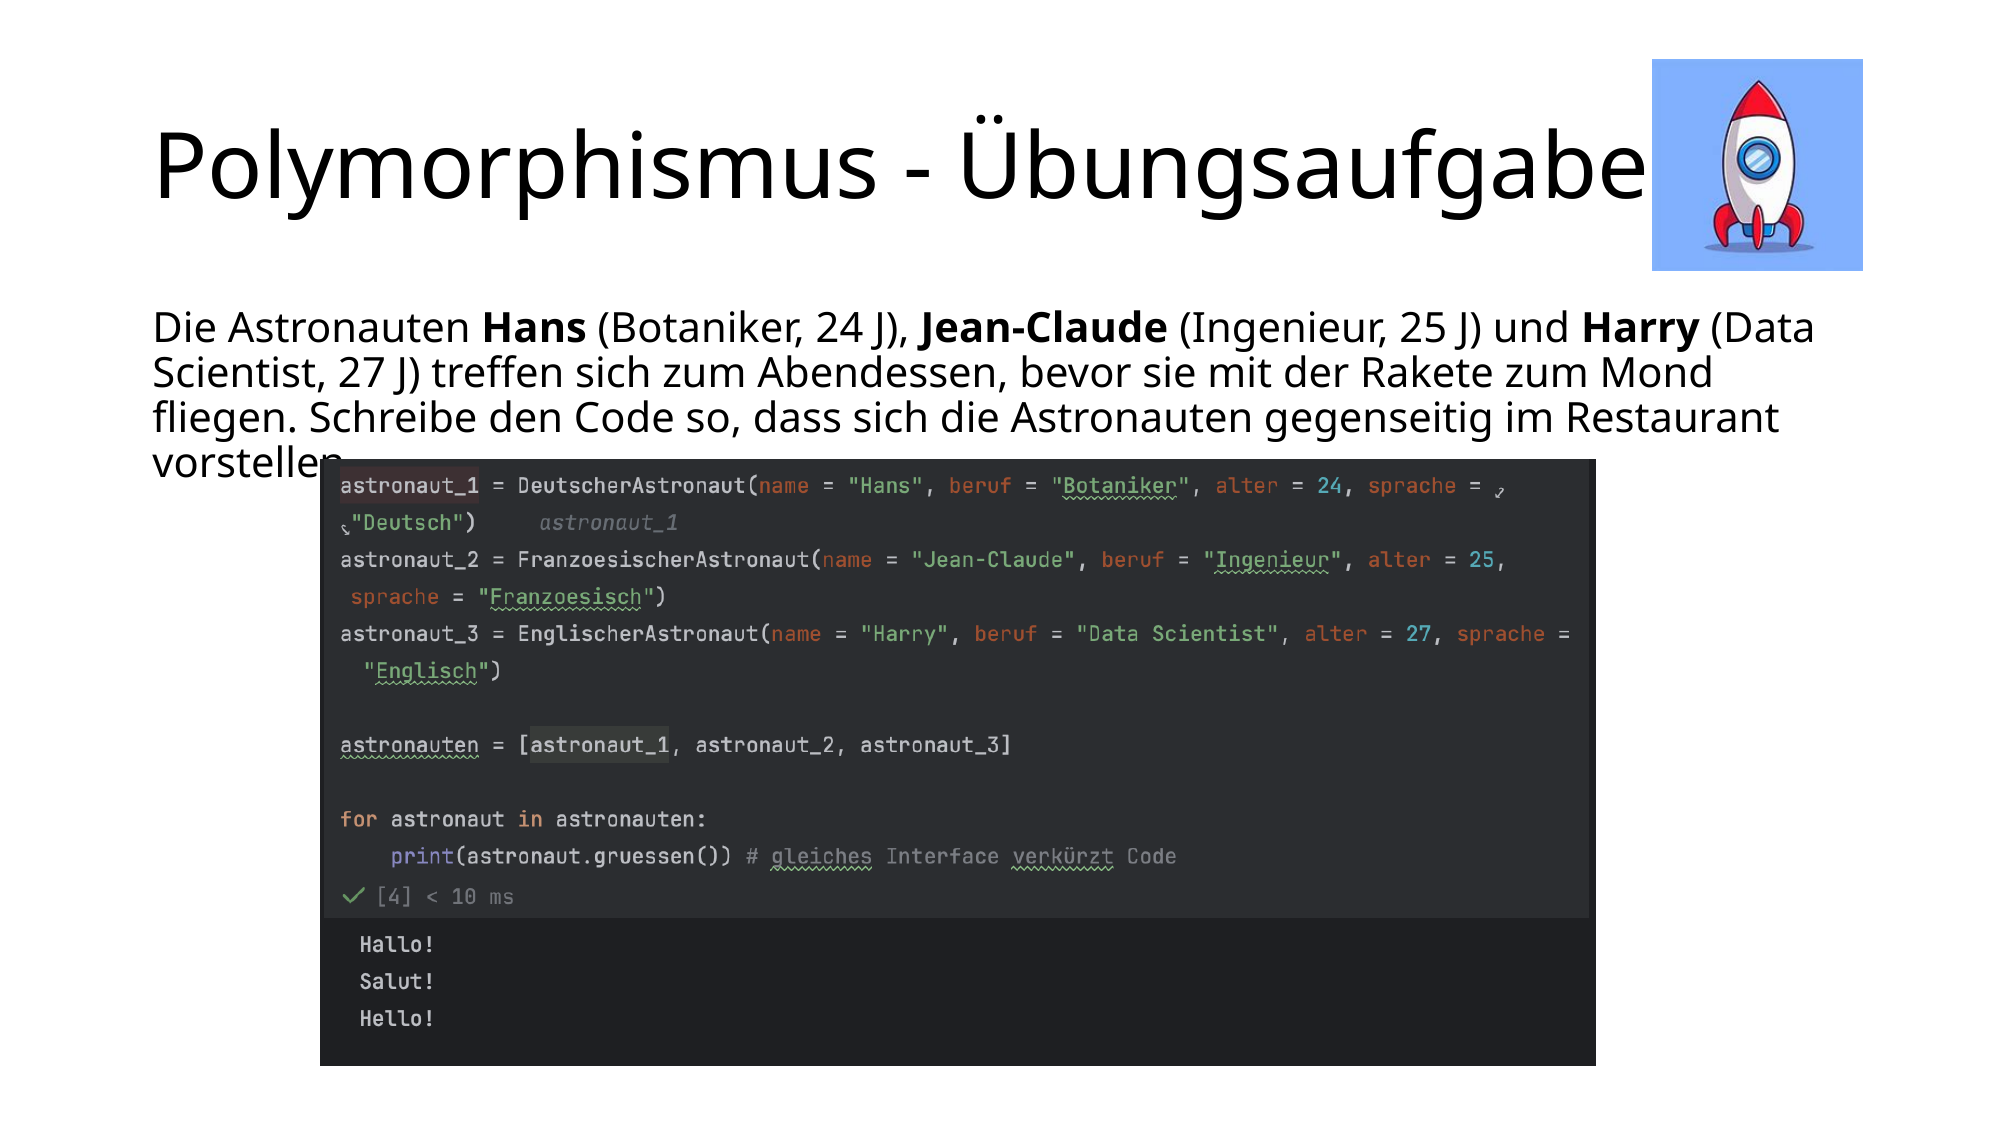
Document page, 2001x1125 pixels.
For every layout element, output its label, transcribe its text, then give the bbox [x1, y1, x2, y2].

title Polymorphismus - Übungsaufgabe [137, 59, 1863, 278]
picture [1651, 59, 1863, 271]
list Die Astronauten Hans (Botaniker, 24 J), Jean-Claude (Ingenieur, 25 J) und Harry (Data Scientist, 27 J) treffen sich zum Abendessen, bevor sie mit der Rakete zum Mond fliegen. Schreibe den Code so, dass sich die Astronauten gegenseitig im Restaurant vorstellen. [137, 299, 1863, 1014]
picture [320, 458, 1597, 1066]
